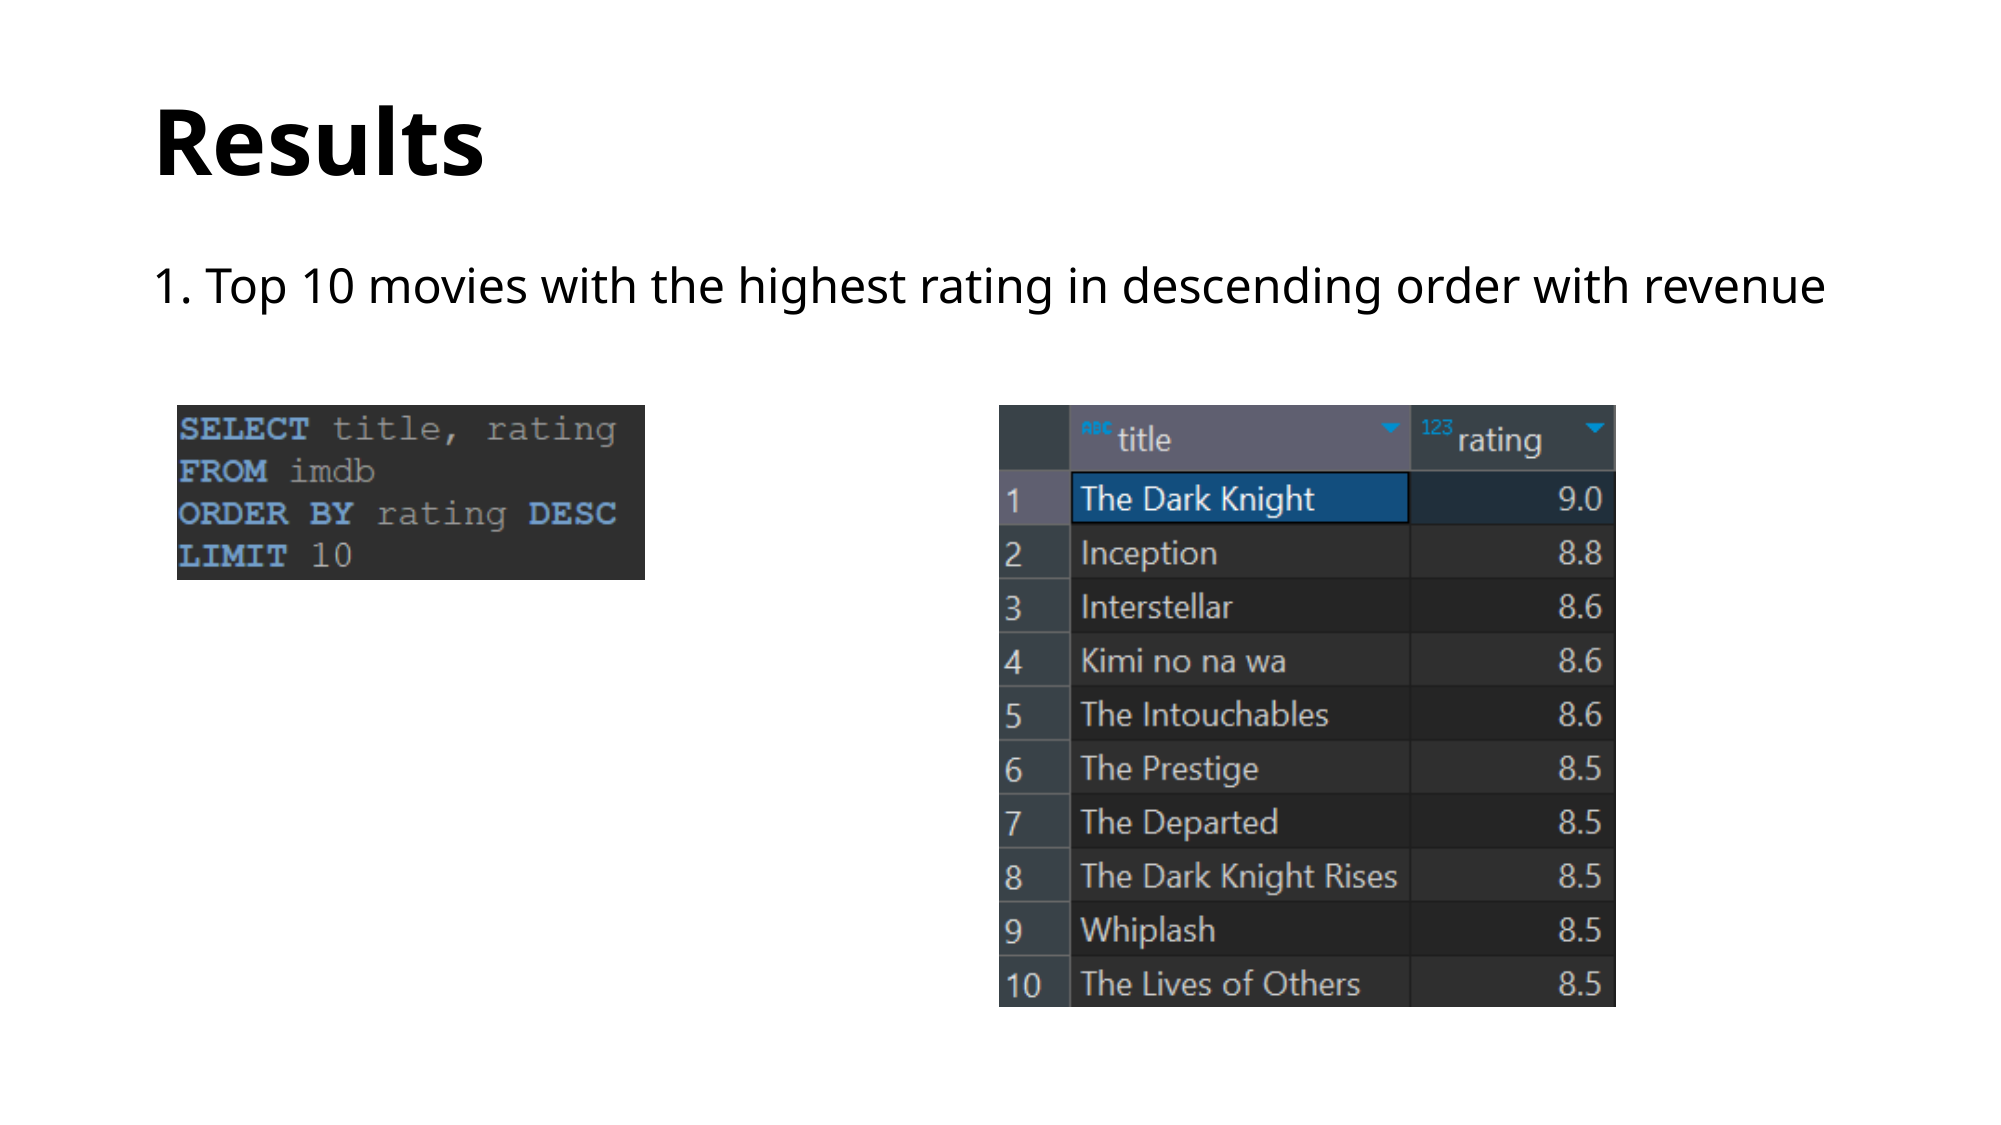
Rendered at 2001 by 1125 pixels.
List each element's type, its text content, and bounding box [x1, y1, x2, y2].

picture [999, 405, 1616, 1007]
title Results [137, 36, 1863, 254]
list 1. Top 10 movies with the highest rating in descending order with revenue [137, 254, 1863, 373]
picture [177, 405, 645, 580]
